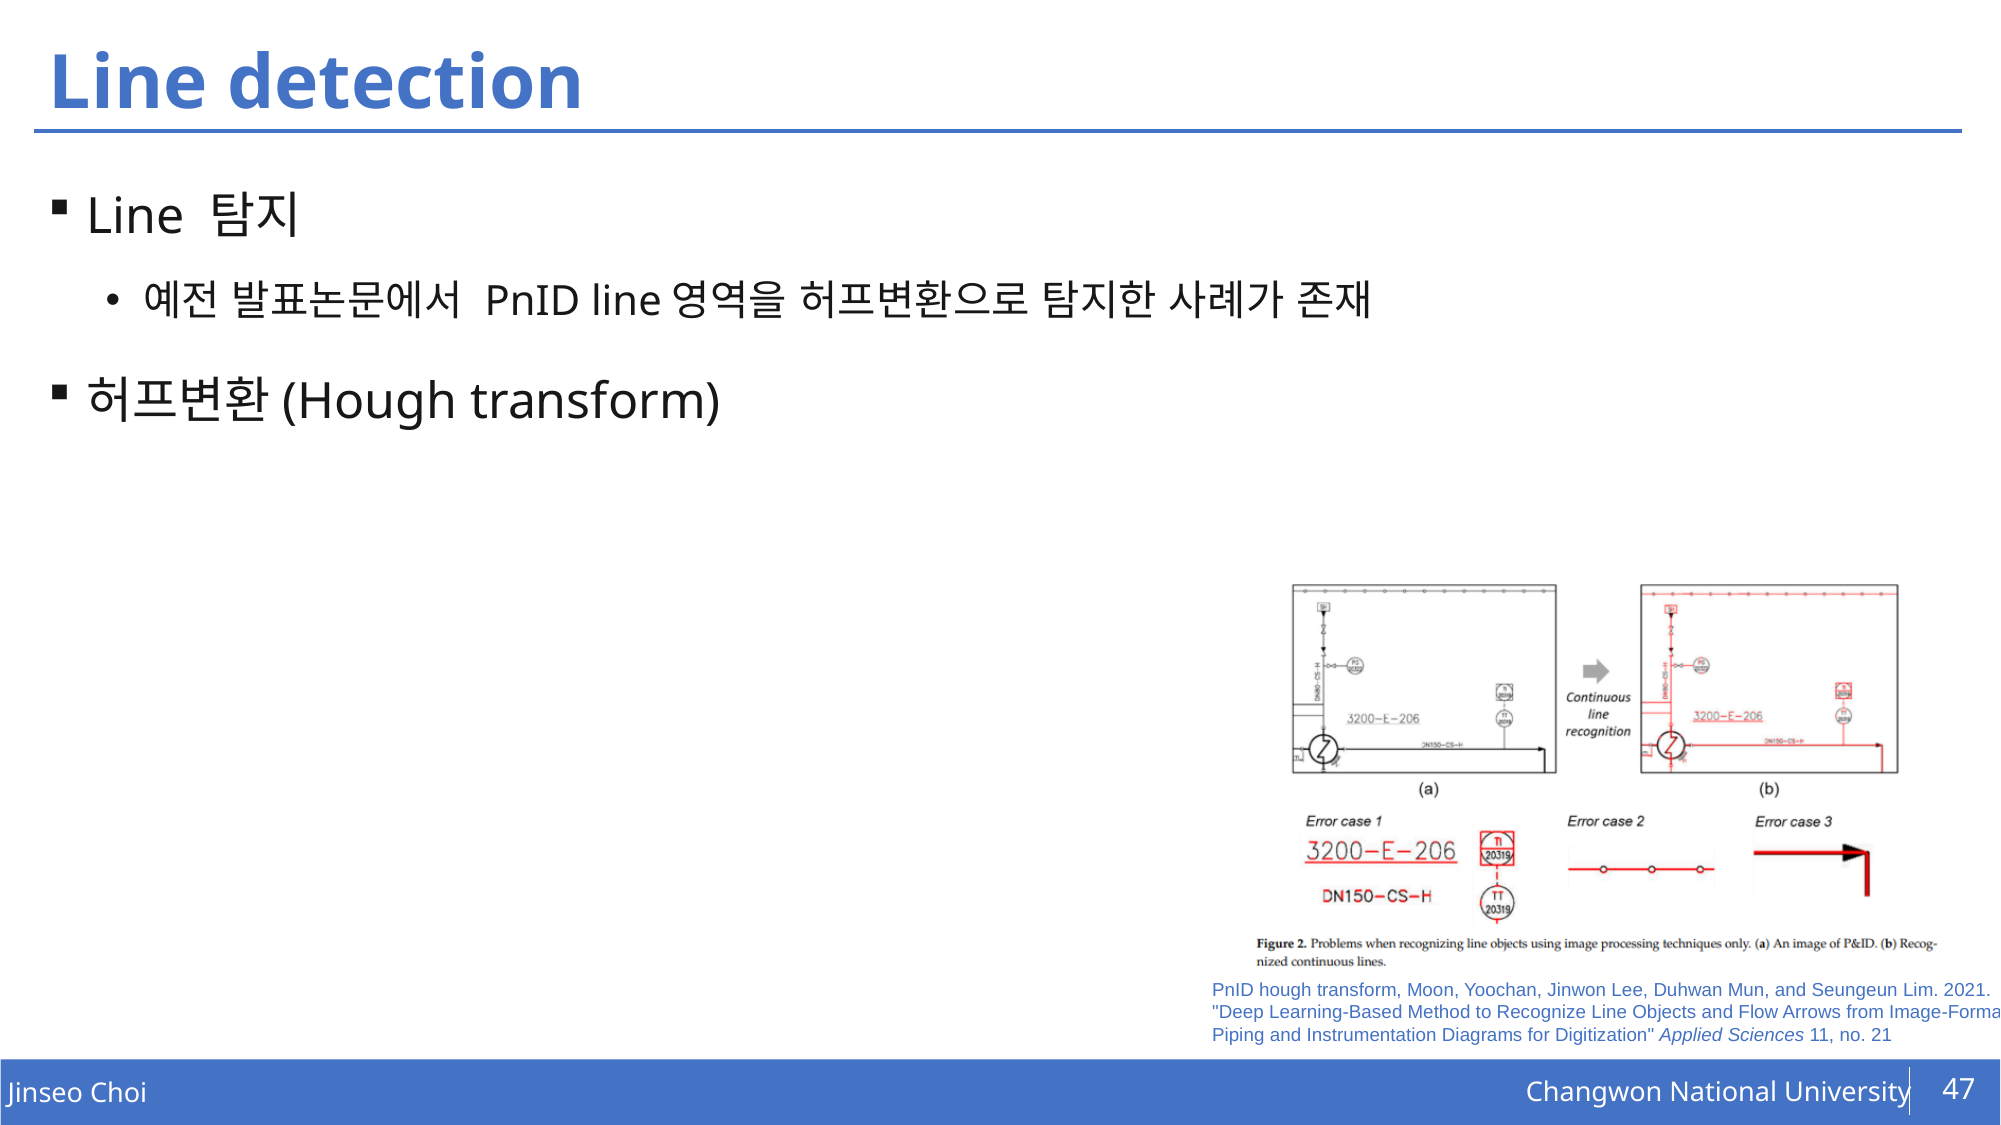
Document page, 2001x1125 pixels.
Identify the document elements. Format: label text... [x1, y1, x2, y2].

text_box PnID hough transform, Moon, Yoochan, Jinwon Lee, Duhwan Mun, and Seungeun Lim. 2021. "Deep Learning-Based Method to Recognize Line Objects and Flow Arrows from Image-Format Piping and Instrumentation Diagrams for Digitization" Applied Sciences 11, no. 21 [1197, 970, 2000, 1053]
slide_number 47 [1922, 1060, 1996, 1121]
title Line detection [33, 27, 1963, 143]
text_box Line 탐지 예전 발표논문에서 PnID line영역을 허프변환으로 탐지한 사례가 존재 허프변환(Hough transform) [33, 152, 1963, 997]
picture [1226, 564, 1959, 971]
